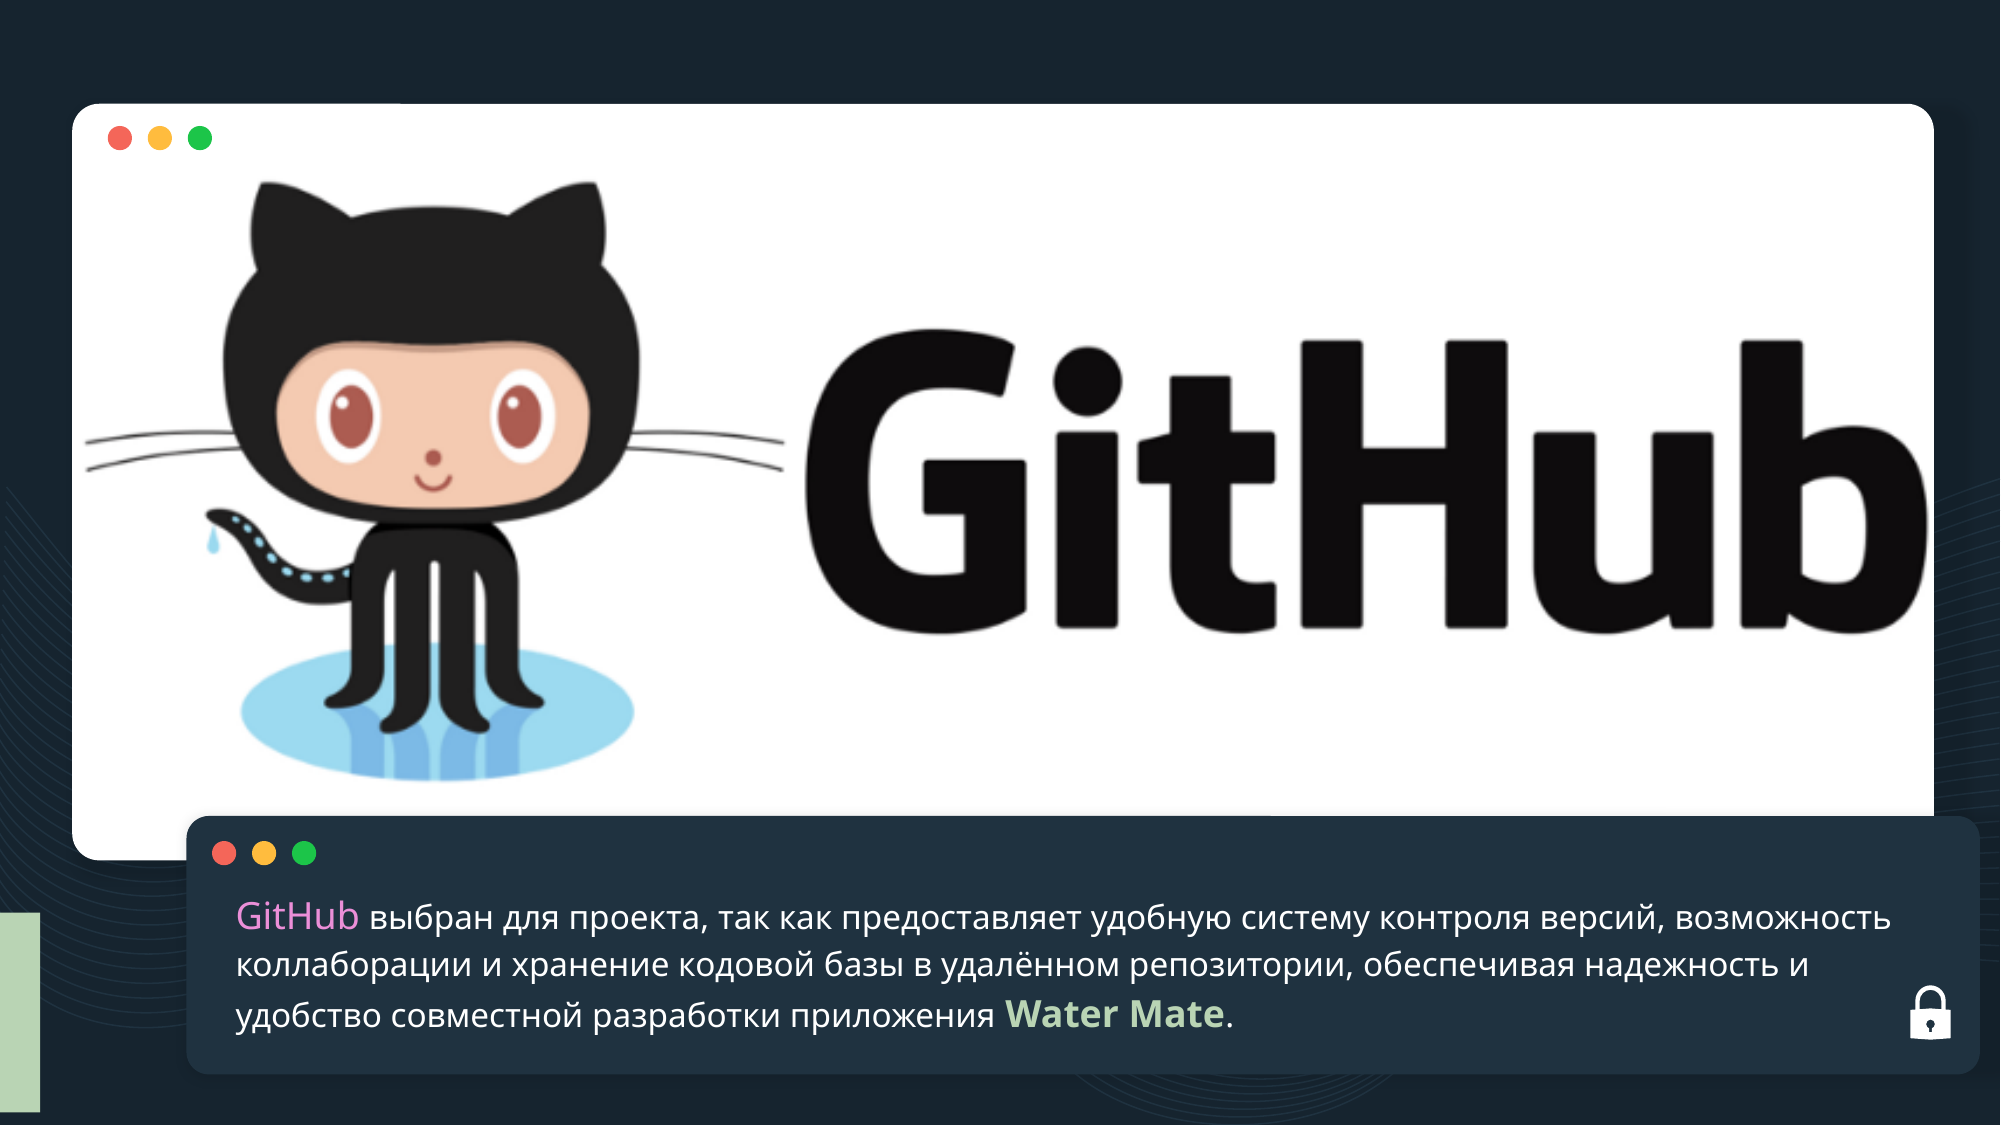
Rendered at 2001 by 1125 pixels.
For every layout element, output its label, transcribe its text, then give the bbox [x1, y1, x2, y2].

text_box [0, 910, 42, 1115]
list GitHub выбран для проекта, так как предоставляет удобную систему контроля версий, возможность коллаборации и хранение кодовой базы в удалённом репозитории, обеспечивая надежность и удобство совместной разработки приложения Water Mate. [215, 865, 1951, 1026]
text_box [1910, 985, 1951, 1040]
picture [71, 103, 1935, 861]
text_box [211, 840, 317, 866]
text_box [186, 816, 1980, 1075]
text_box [107, 125, 213, 151]
